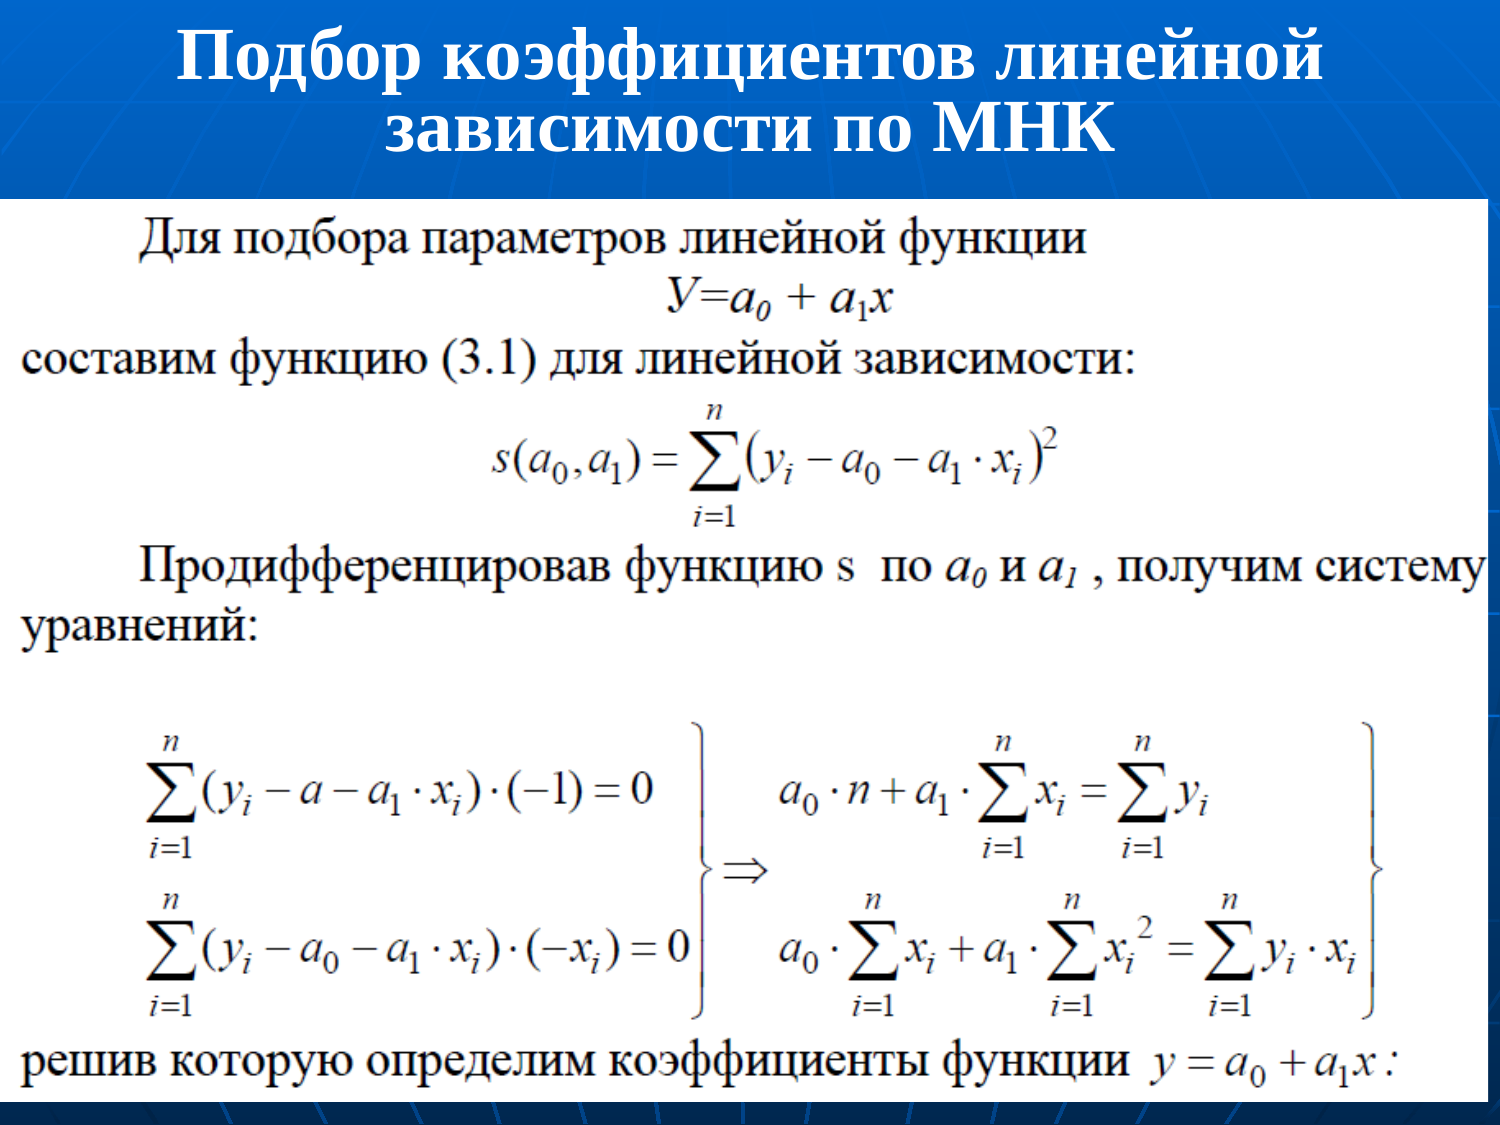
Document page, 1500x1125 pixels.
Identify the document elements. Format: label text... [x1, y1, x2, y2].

text_box Подбор коэффициентов линейной зависимости по МНК [23, 11, 1479, 176]
picture [0, 198, 1489, 1102]
